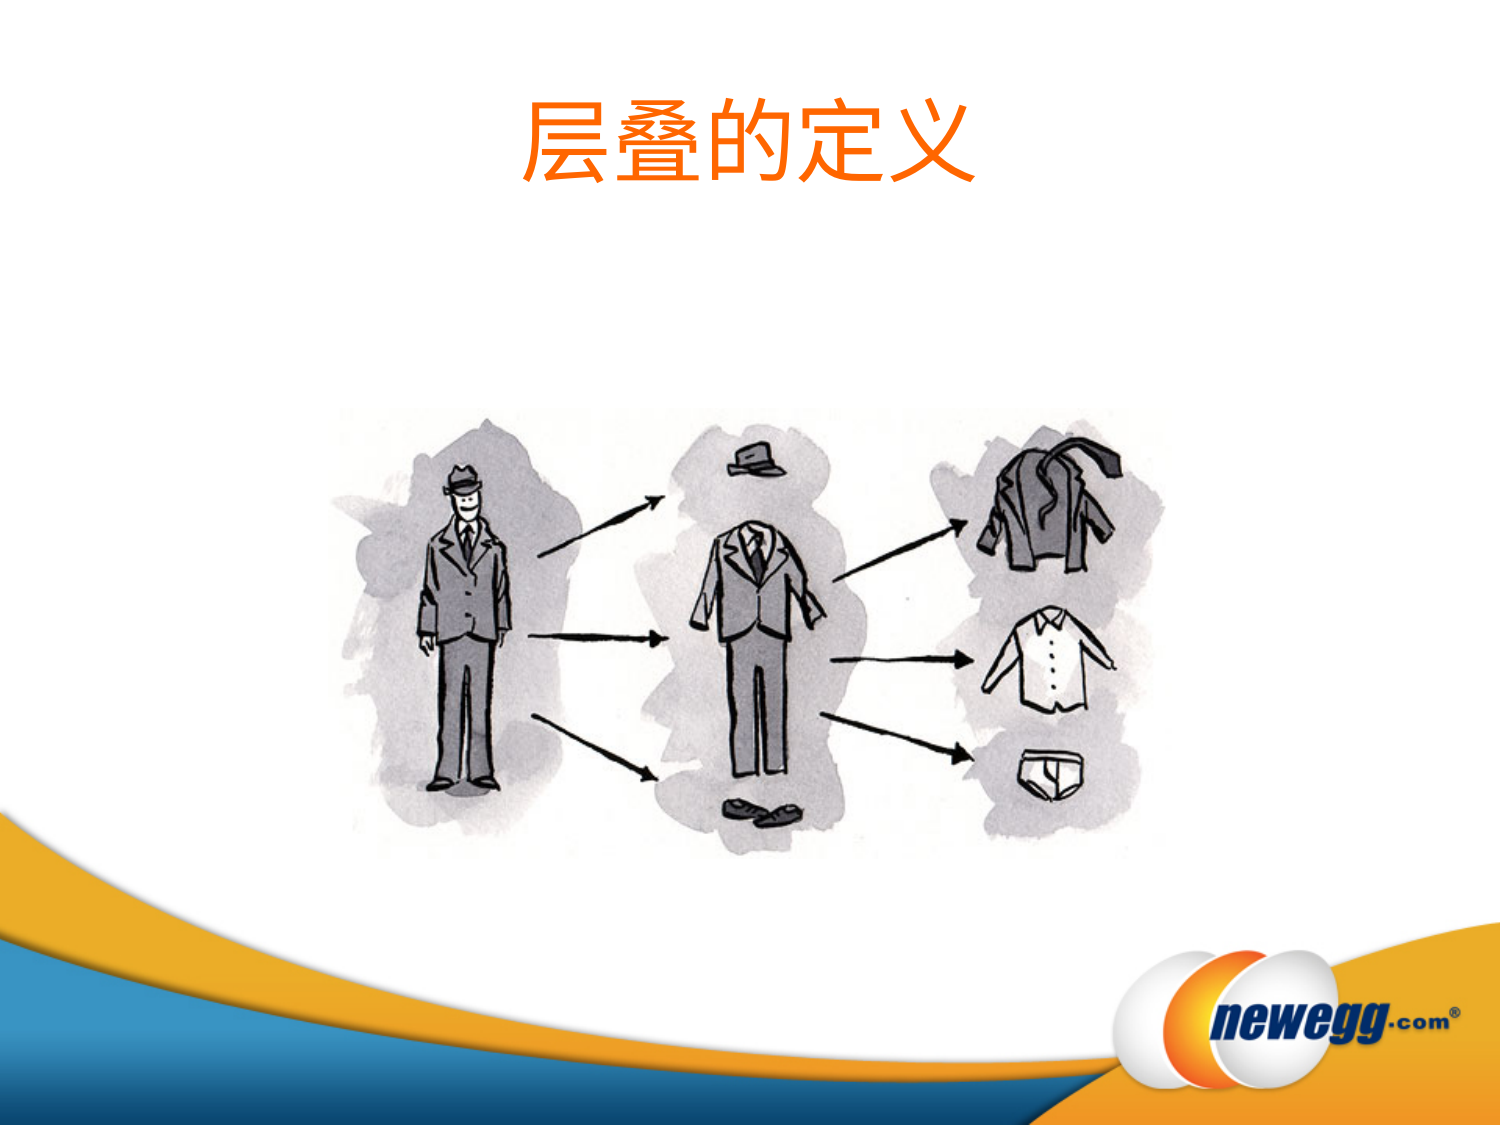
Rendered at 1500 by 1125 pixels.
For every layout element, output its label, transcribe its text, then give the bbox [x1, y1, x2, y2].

text_box 层叠的定义 [74, 45, 1425, 233]
picture [0, 0, 1500, 1125]
